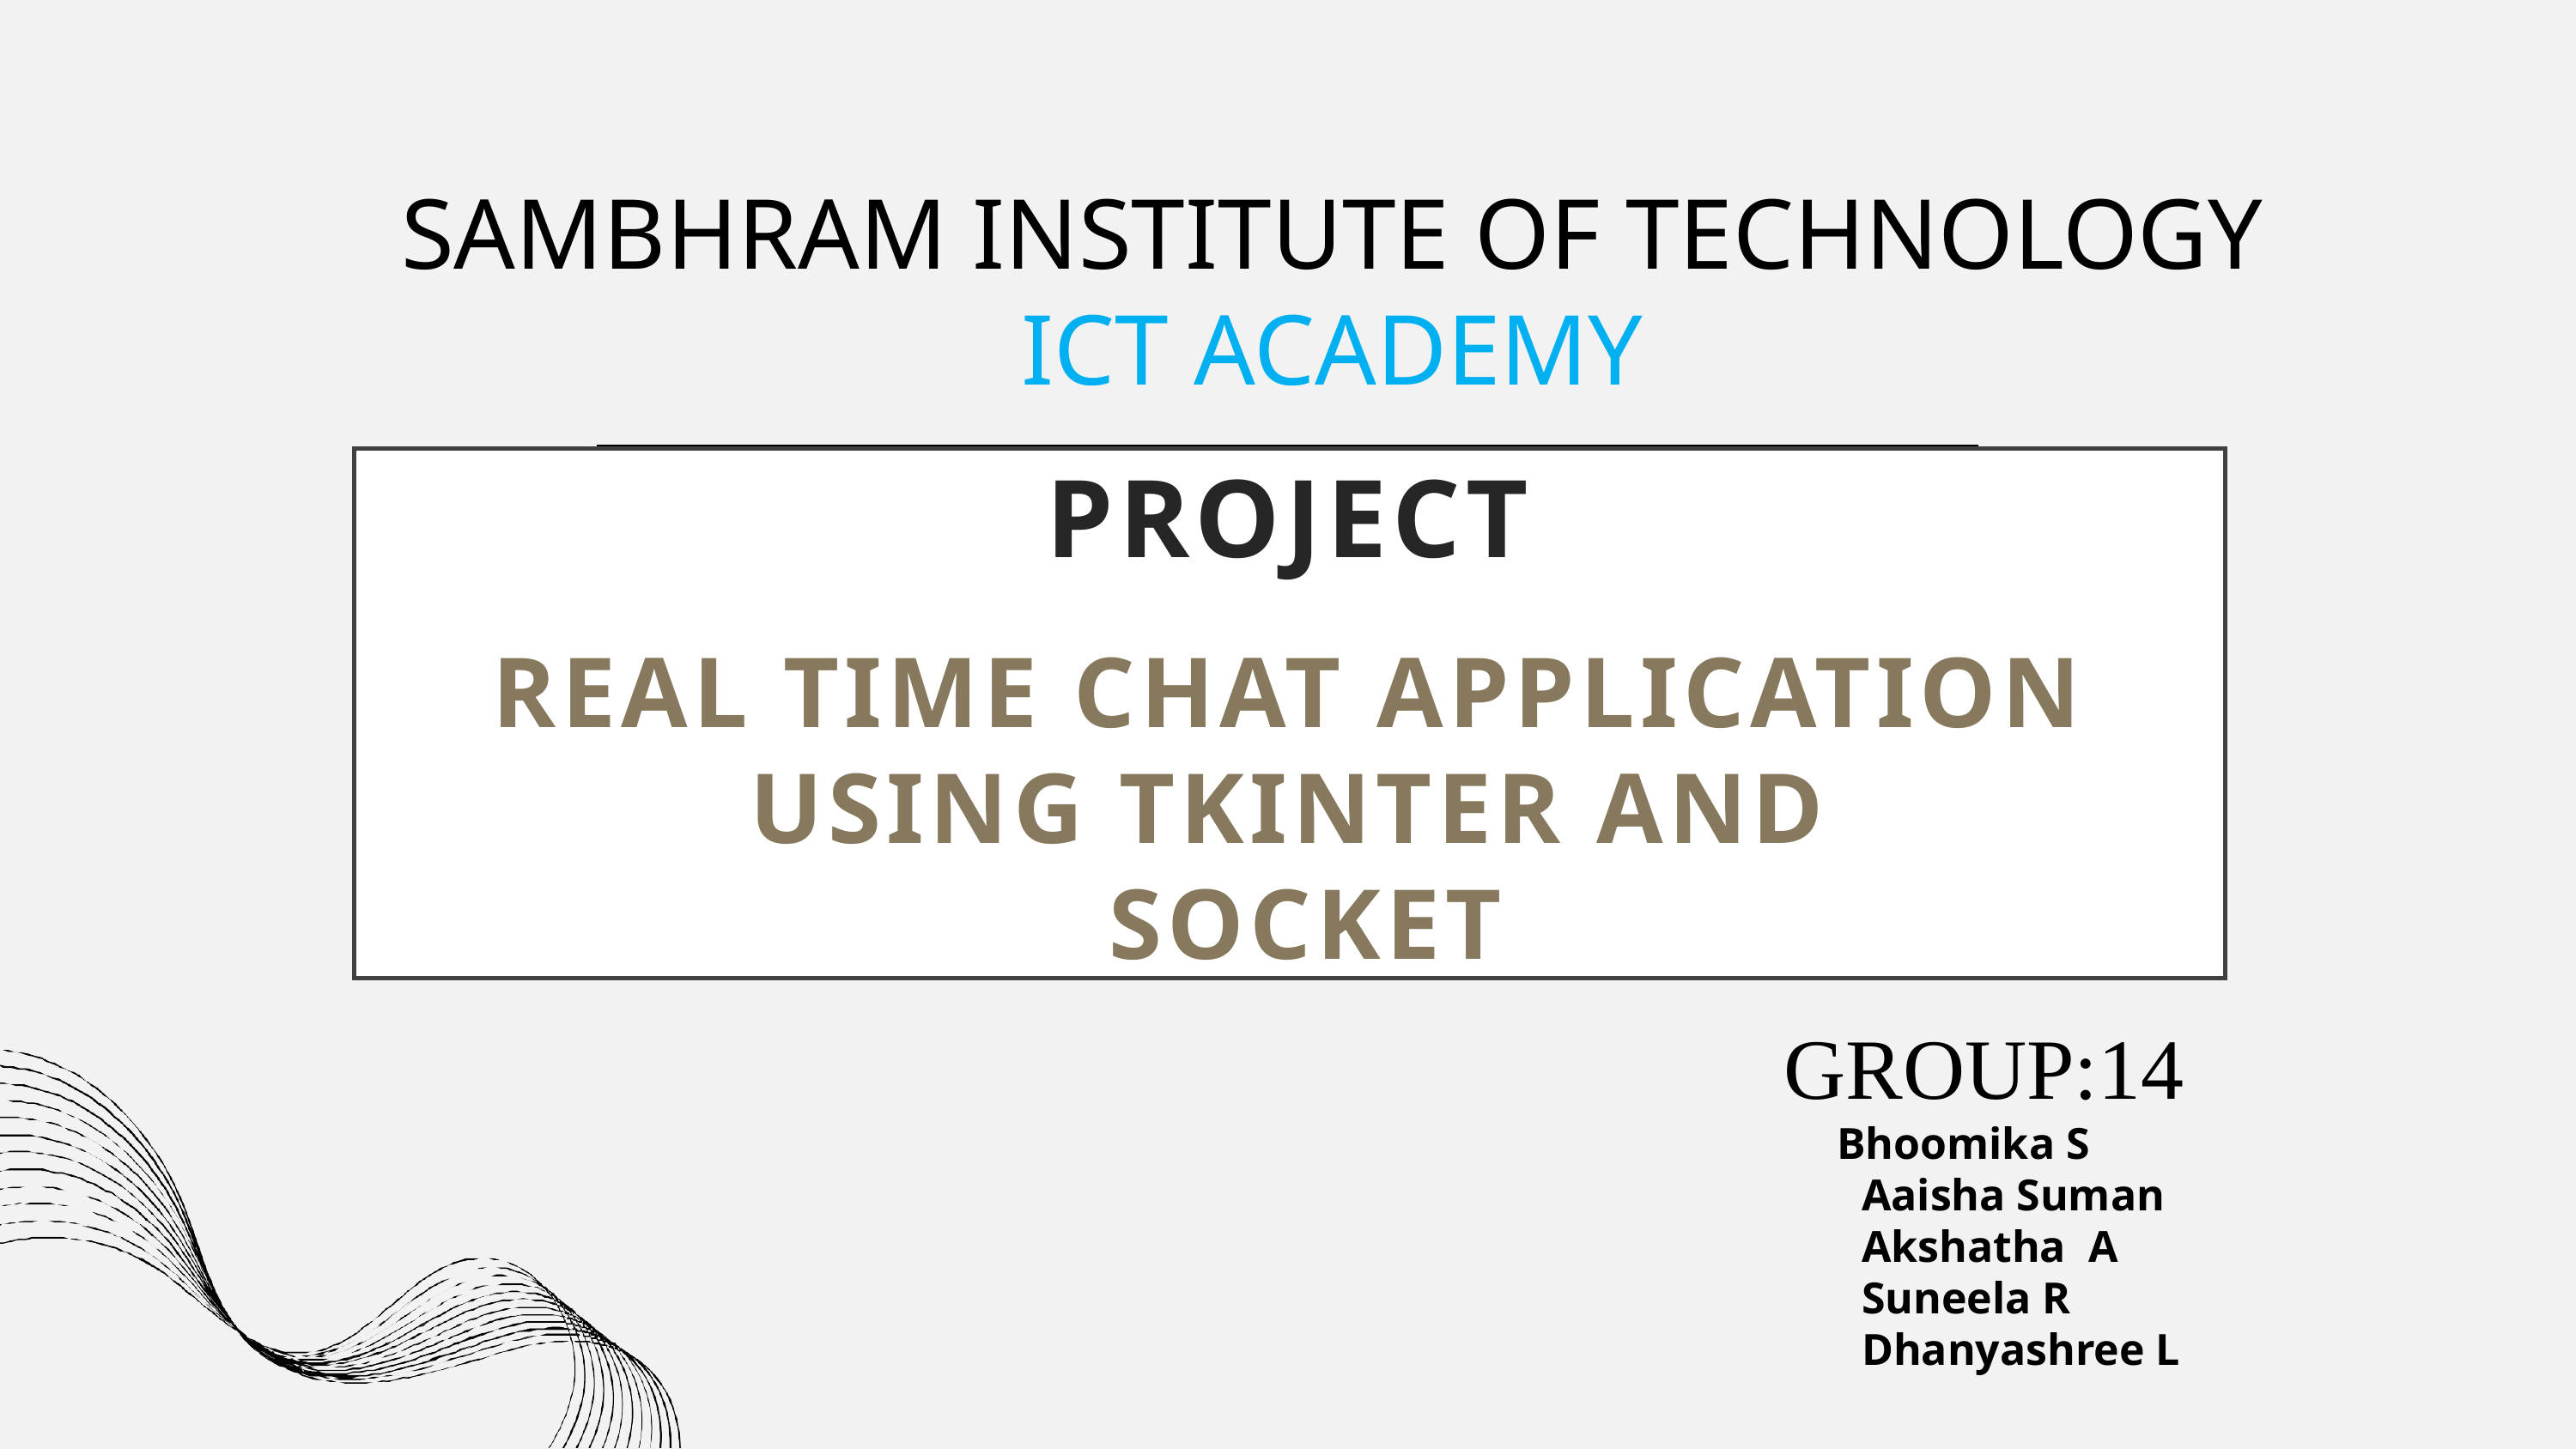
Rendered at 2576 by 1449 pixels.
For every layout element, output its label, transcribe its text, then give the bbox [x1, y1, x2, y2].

text_box GROUP:14 Bhoomika S Aaisha Suman Akshatha A Suneela R Dhanyashree L [1771, 1007, 2279, 1433]
title PROJECT real TIME cHAT APPLICATION USING TKINTER AND SOCKET [352, 446, 2227, 980]
text_box SAMBHRAM INSTITUTE OF TECHNOLOGY ICT aCADEMY [386, 166, 2279, 411]
picture [0, 1050, 681, 1448]
